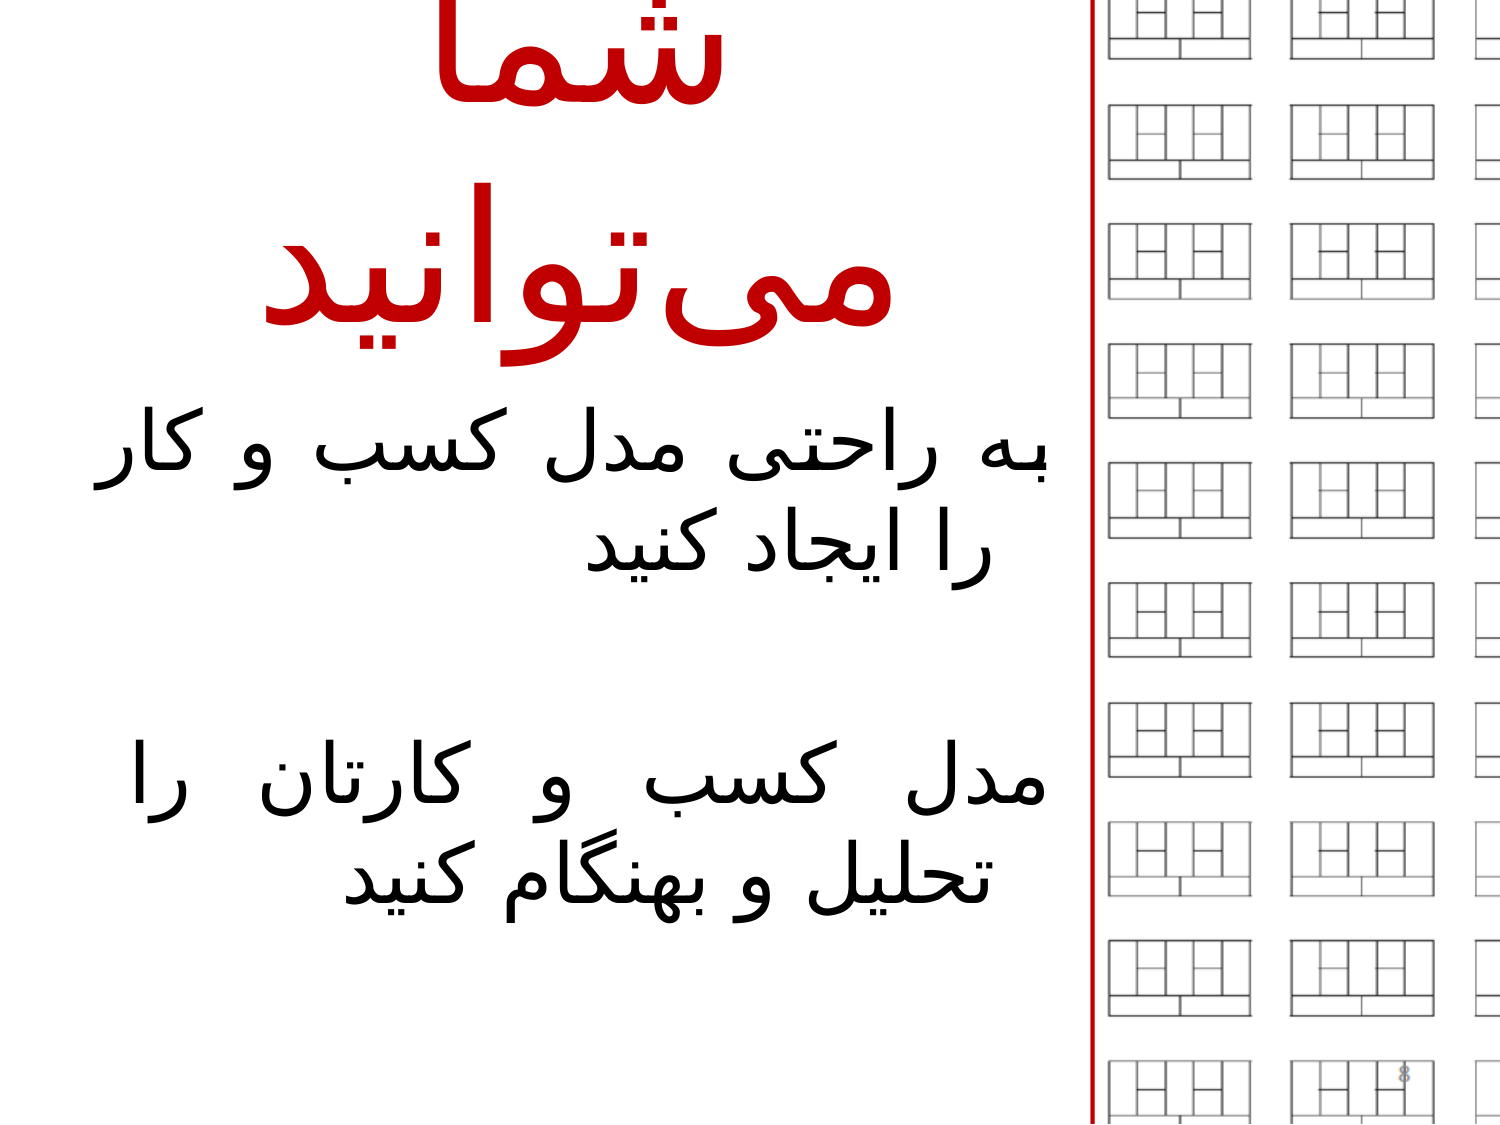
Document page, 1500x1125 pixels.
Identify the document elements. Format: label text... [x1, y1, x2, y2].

title شما می‌توانید [74, 44, 1080, 233]
picture [1085, 0, 1500, 1125]
list به راحتی مدل کسب و کار را ایجاد کنید مدل کسب و کارتان را تحلیل و بهنگام کنید [74, 262, 1068, 1006]
